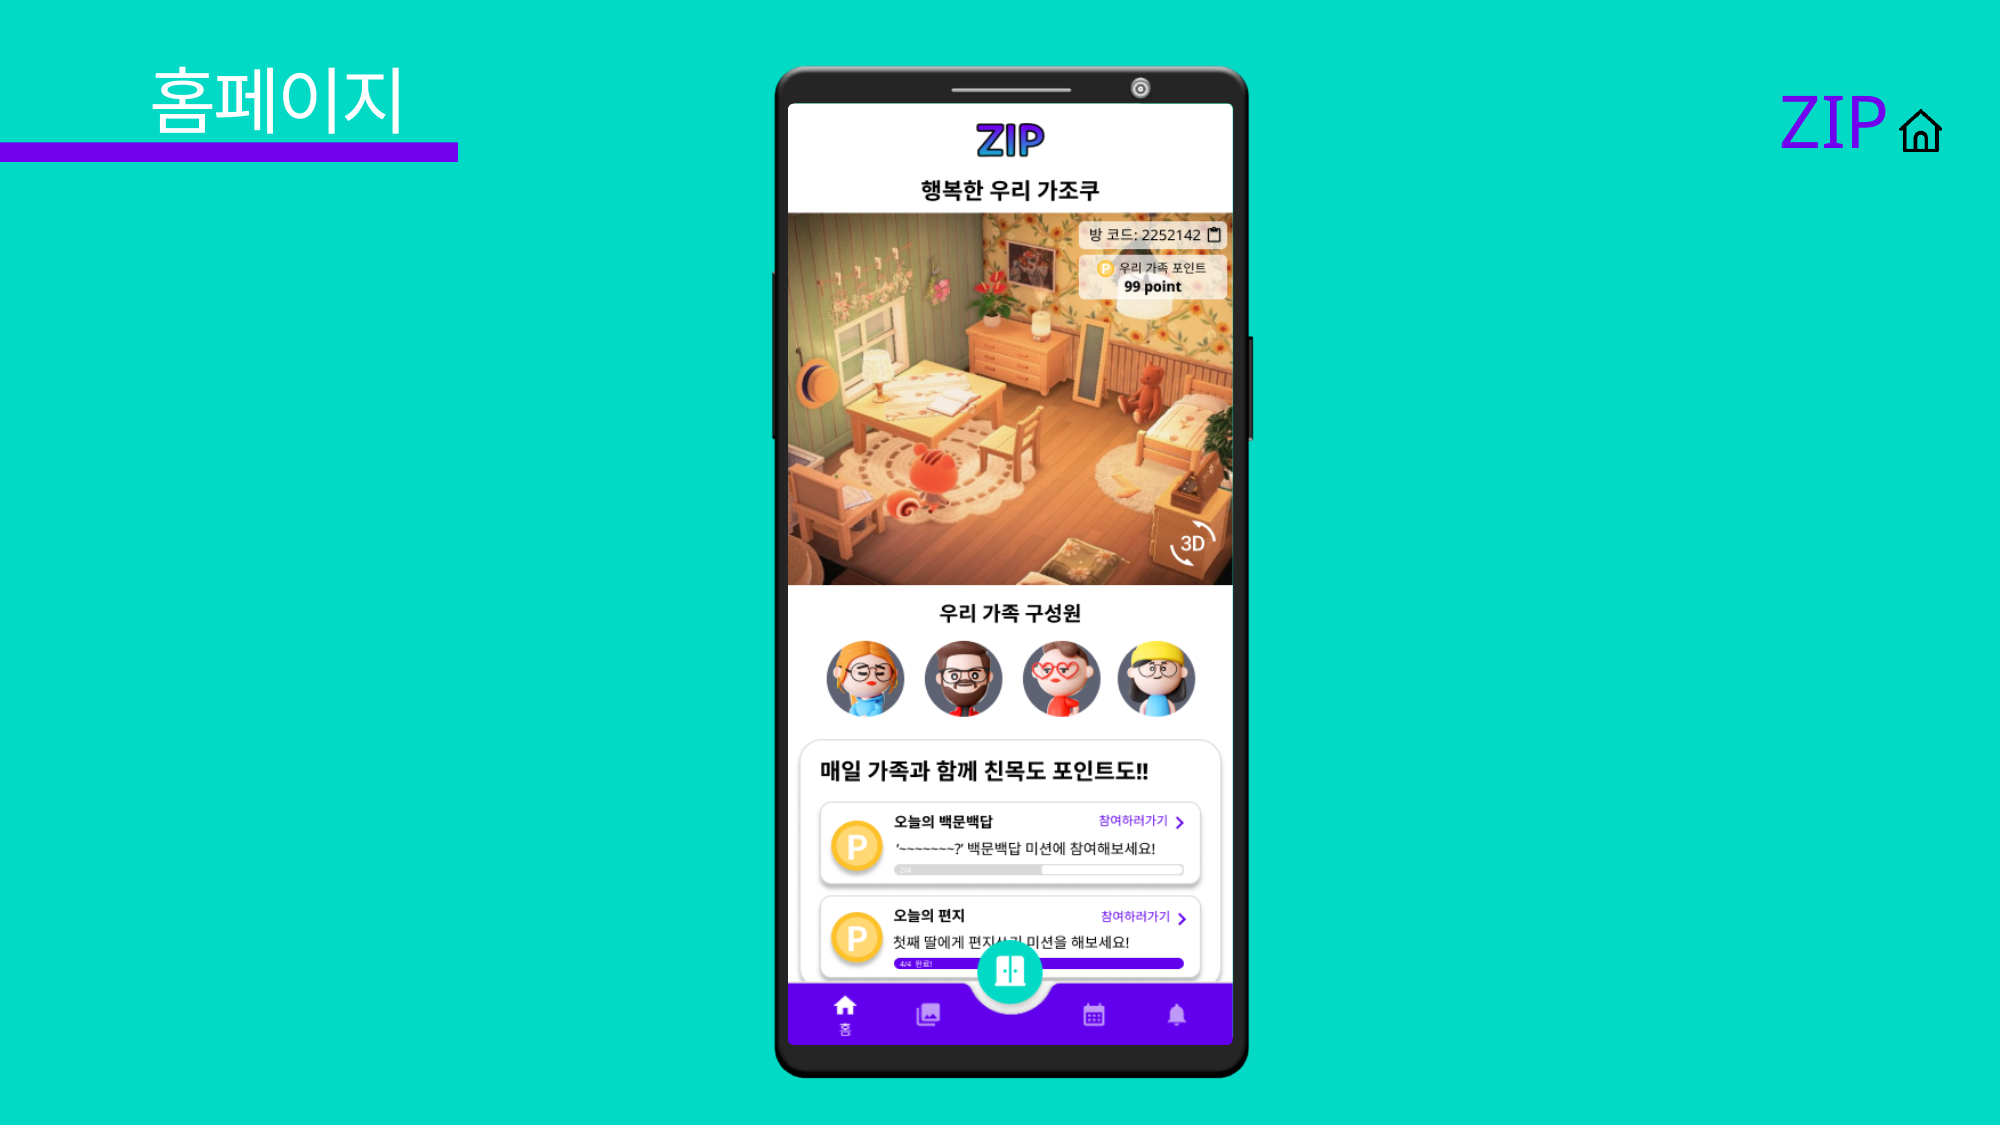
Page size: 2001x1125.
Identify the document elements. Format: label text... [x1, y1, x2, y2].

text_box [0, 141, 459, 163]
text_box 홈페이지 [100, 47, 458, 150]
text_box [615, 40, 1390, 1081]
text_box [1760, 68, 1942, 172]
